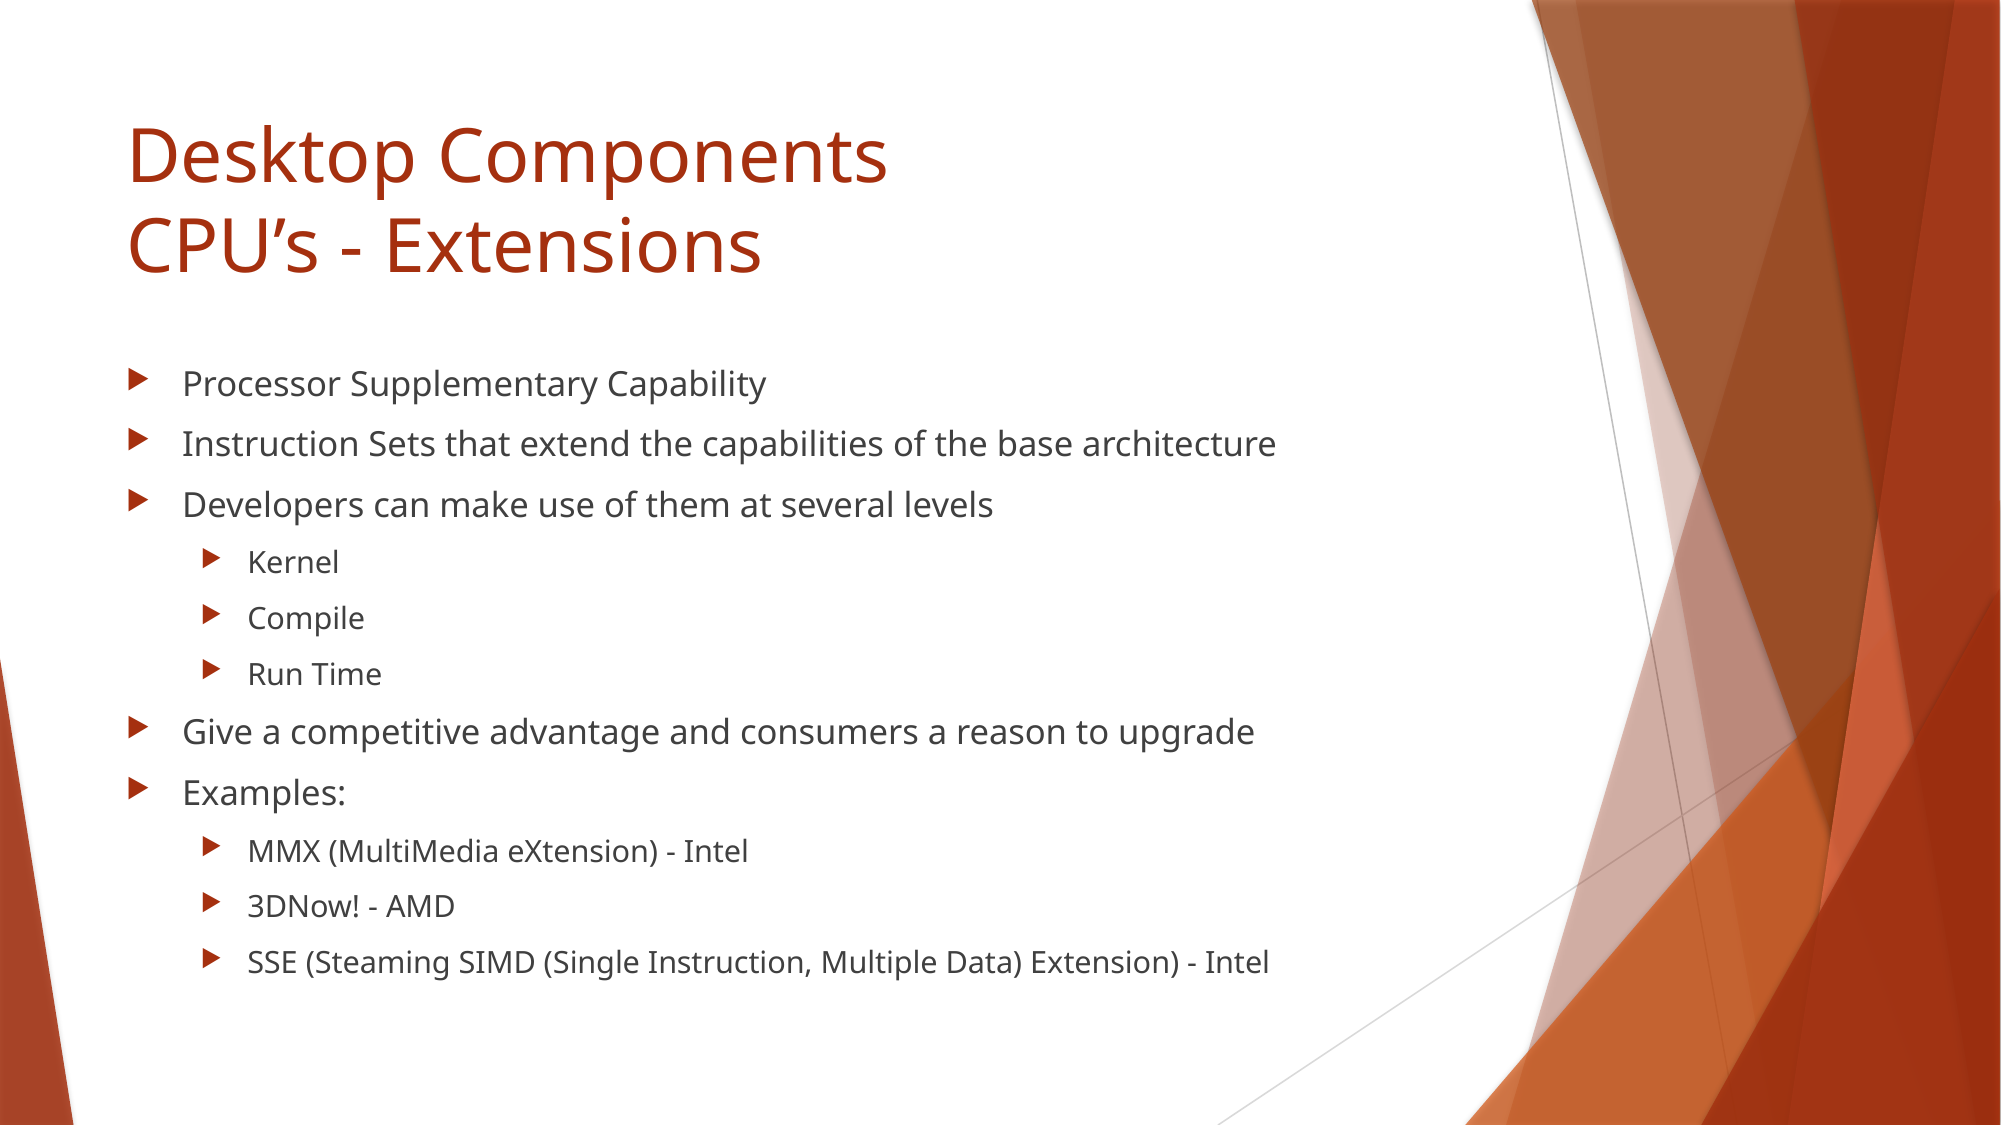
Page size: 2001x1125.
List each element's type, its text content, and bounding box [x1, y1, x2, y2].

list Processor Supplementary Capability Instruction Sets that extend the capabilities of the base architecture Developers can make use of them at several levels Kernel Compile Run Time Give a competitive advantage and consumers a reason to upgrade Examples: MMX (MultiMedia eXtension) - Intel 3DNow! - AMD SSE (Steaming SIMD (Single Instruction, Multiple Data) Extension) - Intel [111, 354, 1522, 992]
title Desktop Components CPU’s - Extensions [111, 99, 1522, 317]
